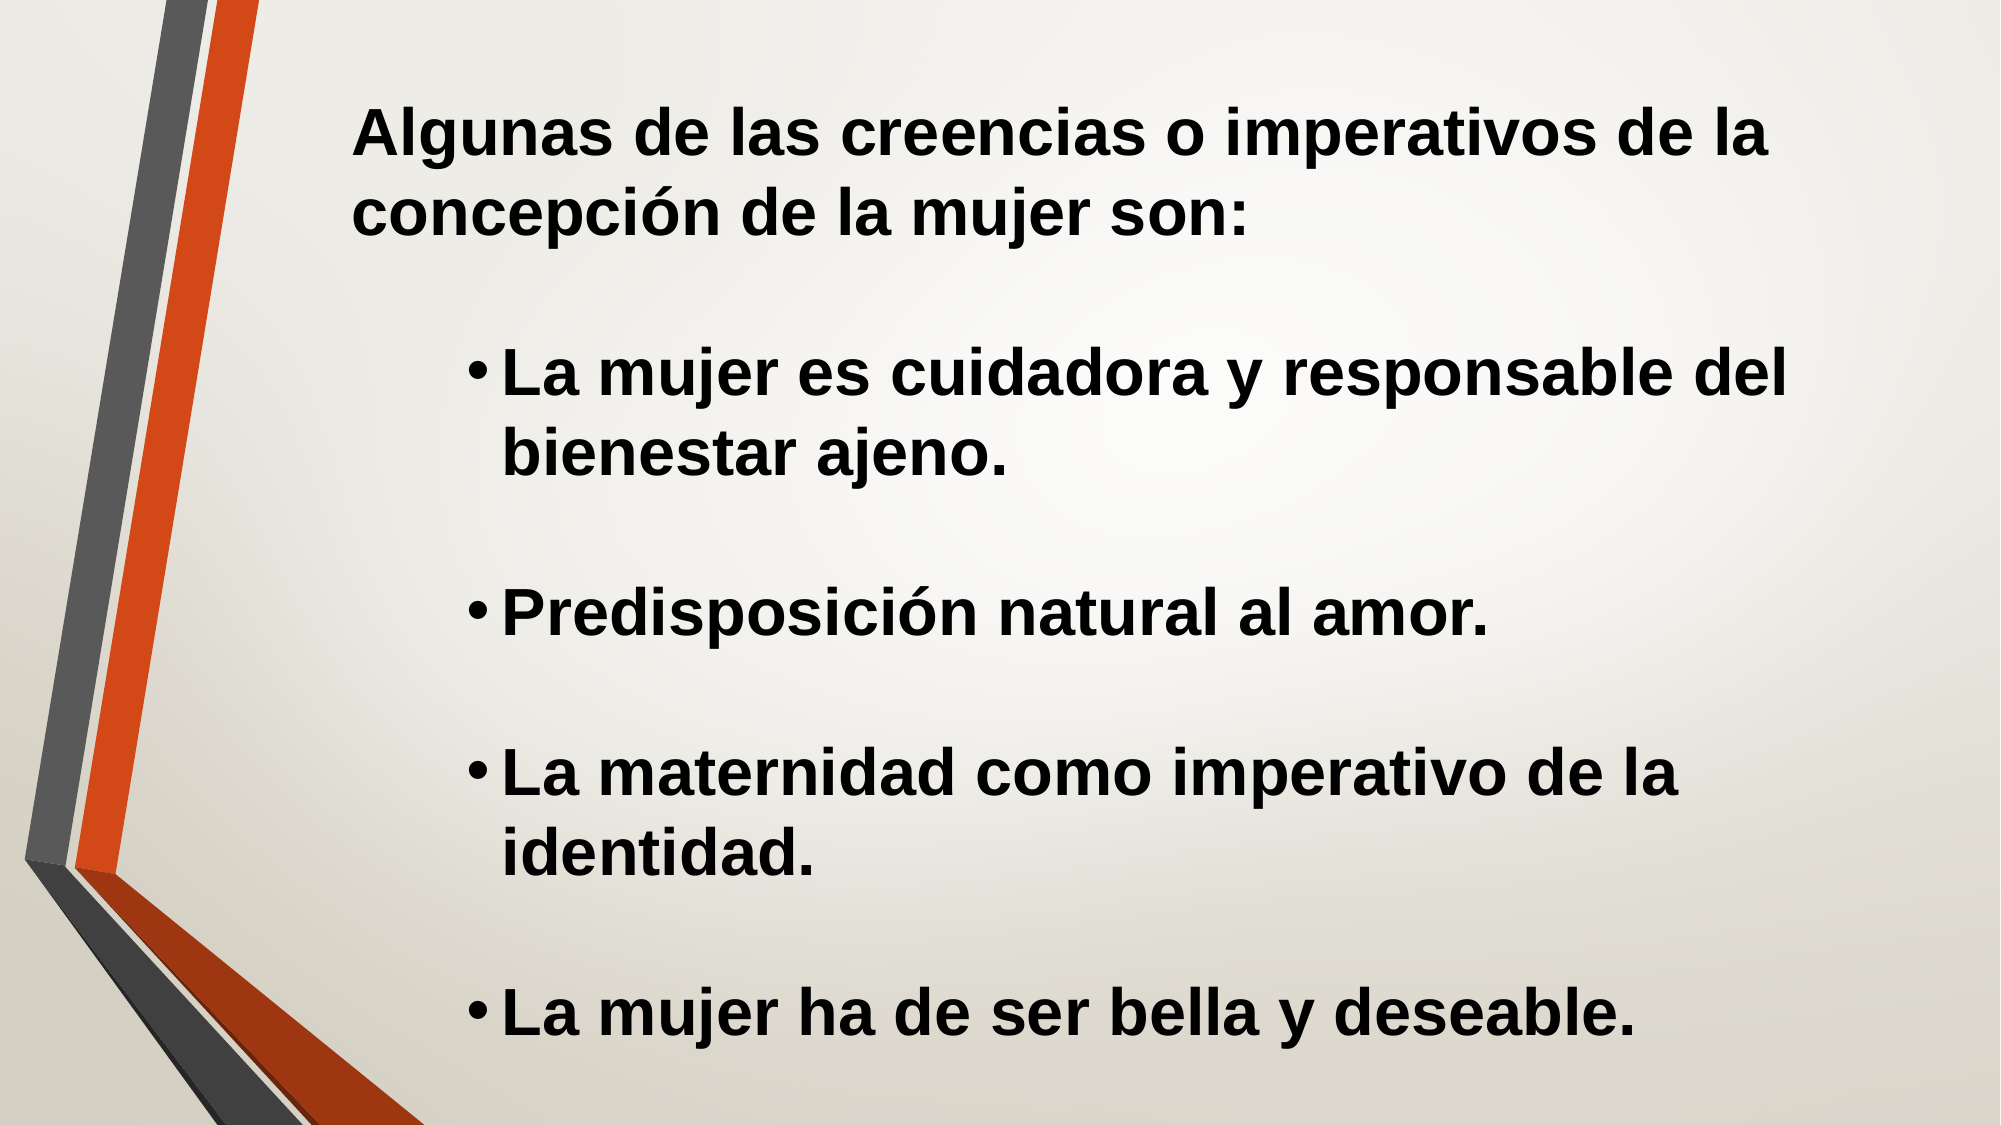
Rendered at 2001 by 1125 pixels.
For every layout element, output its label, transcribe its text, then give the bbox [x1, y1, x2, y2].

text_box Algunas de las creencias o imperativos de la concepción de la mujer son: La mujer es cuidadora y responsable del bienestar ajeno. Predisposición natural al amor. La maternidad como imperativo de la identidad. La mujer ha de ser bella y deseable. [337, 81, 1856, 1057]
